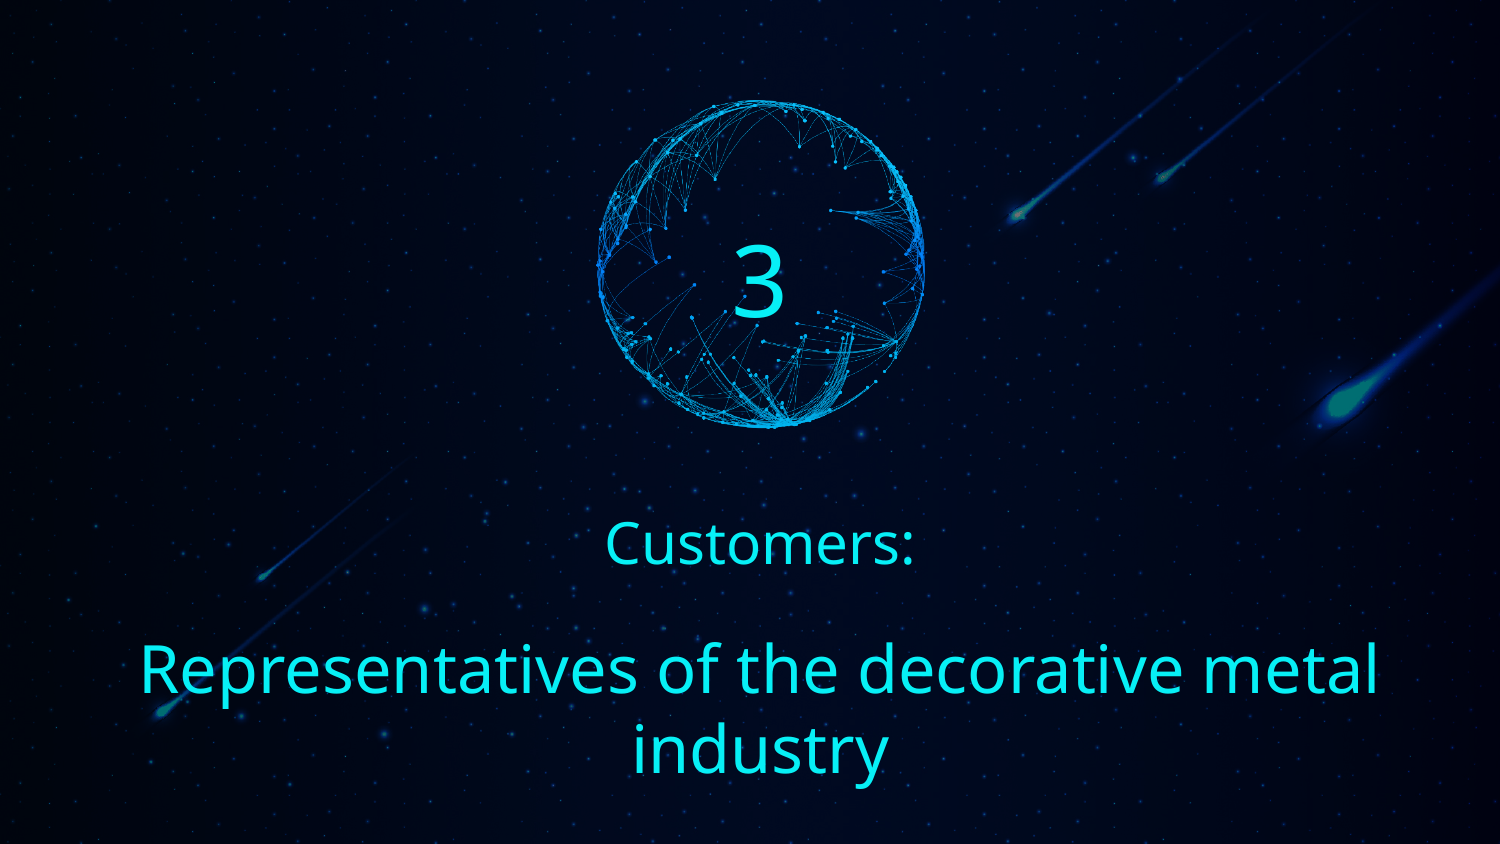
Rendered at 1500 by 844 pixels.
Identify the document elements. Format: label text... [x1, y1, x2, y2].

picture [0, 0, 1500, 844]
text_box Customers: [429, 498, 1092, 584]
text_box Representatives of the decorative metal industry [110, 619, 1411, 795]
